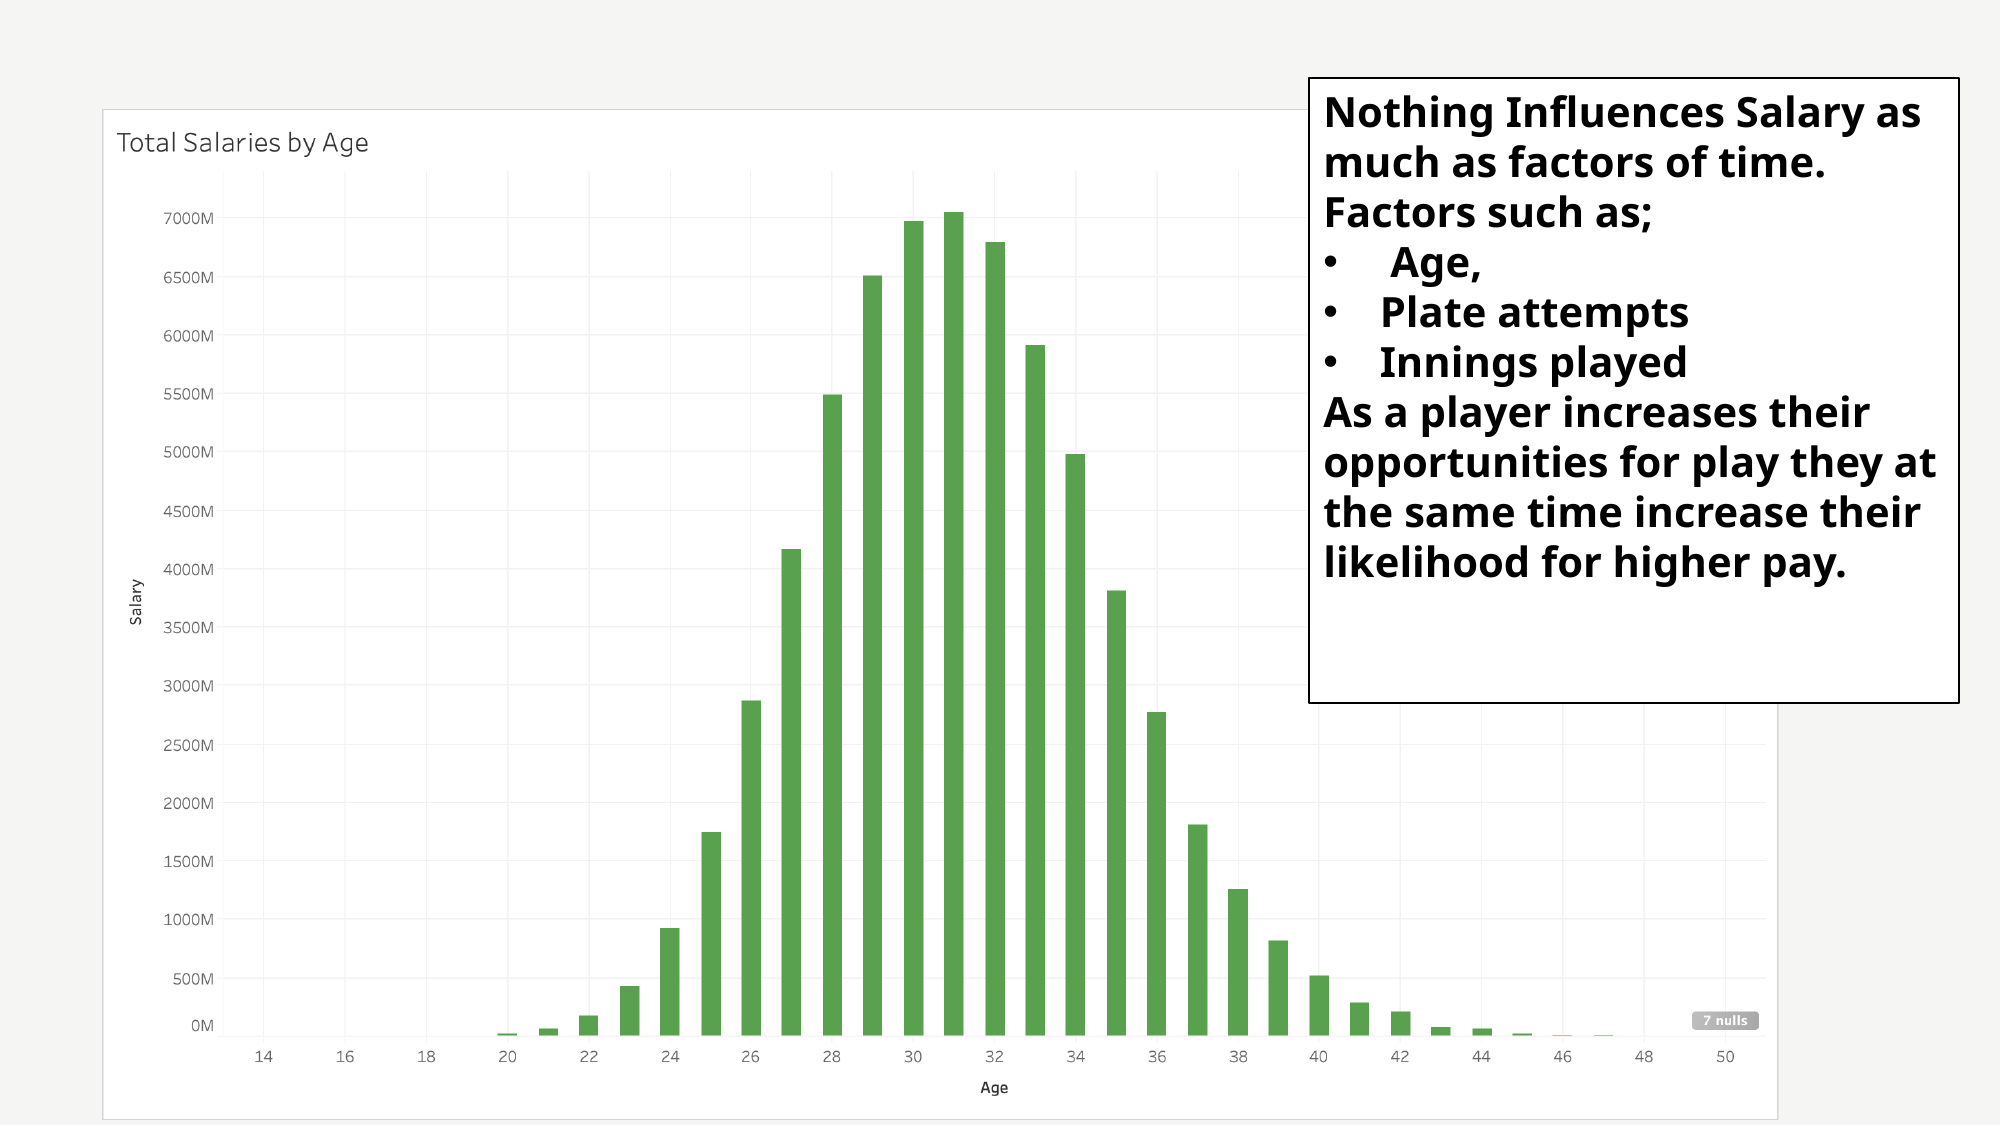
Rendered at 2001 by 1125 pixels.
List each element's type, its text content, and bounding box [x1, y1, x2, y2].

text_box Nothing Influences Salary as much as factors of time. Factors such as; Age, Plate attempts Innings played As a player increases their opportunities for play they at the same time increase their likelihood for higher pay. [1308, 77, 1960, 704]
picture [98, 106, 1782, 1125]
